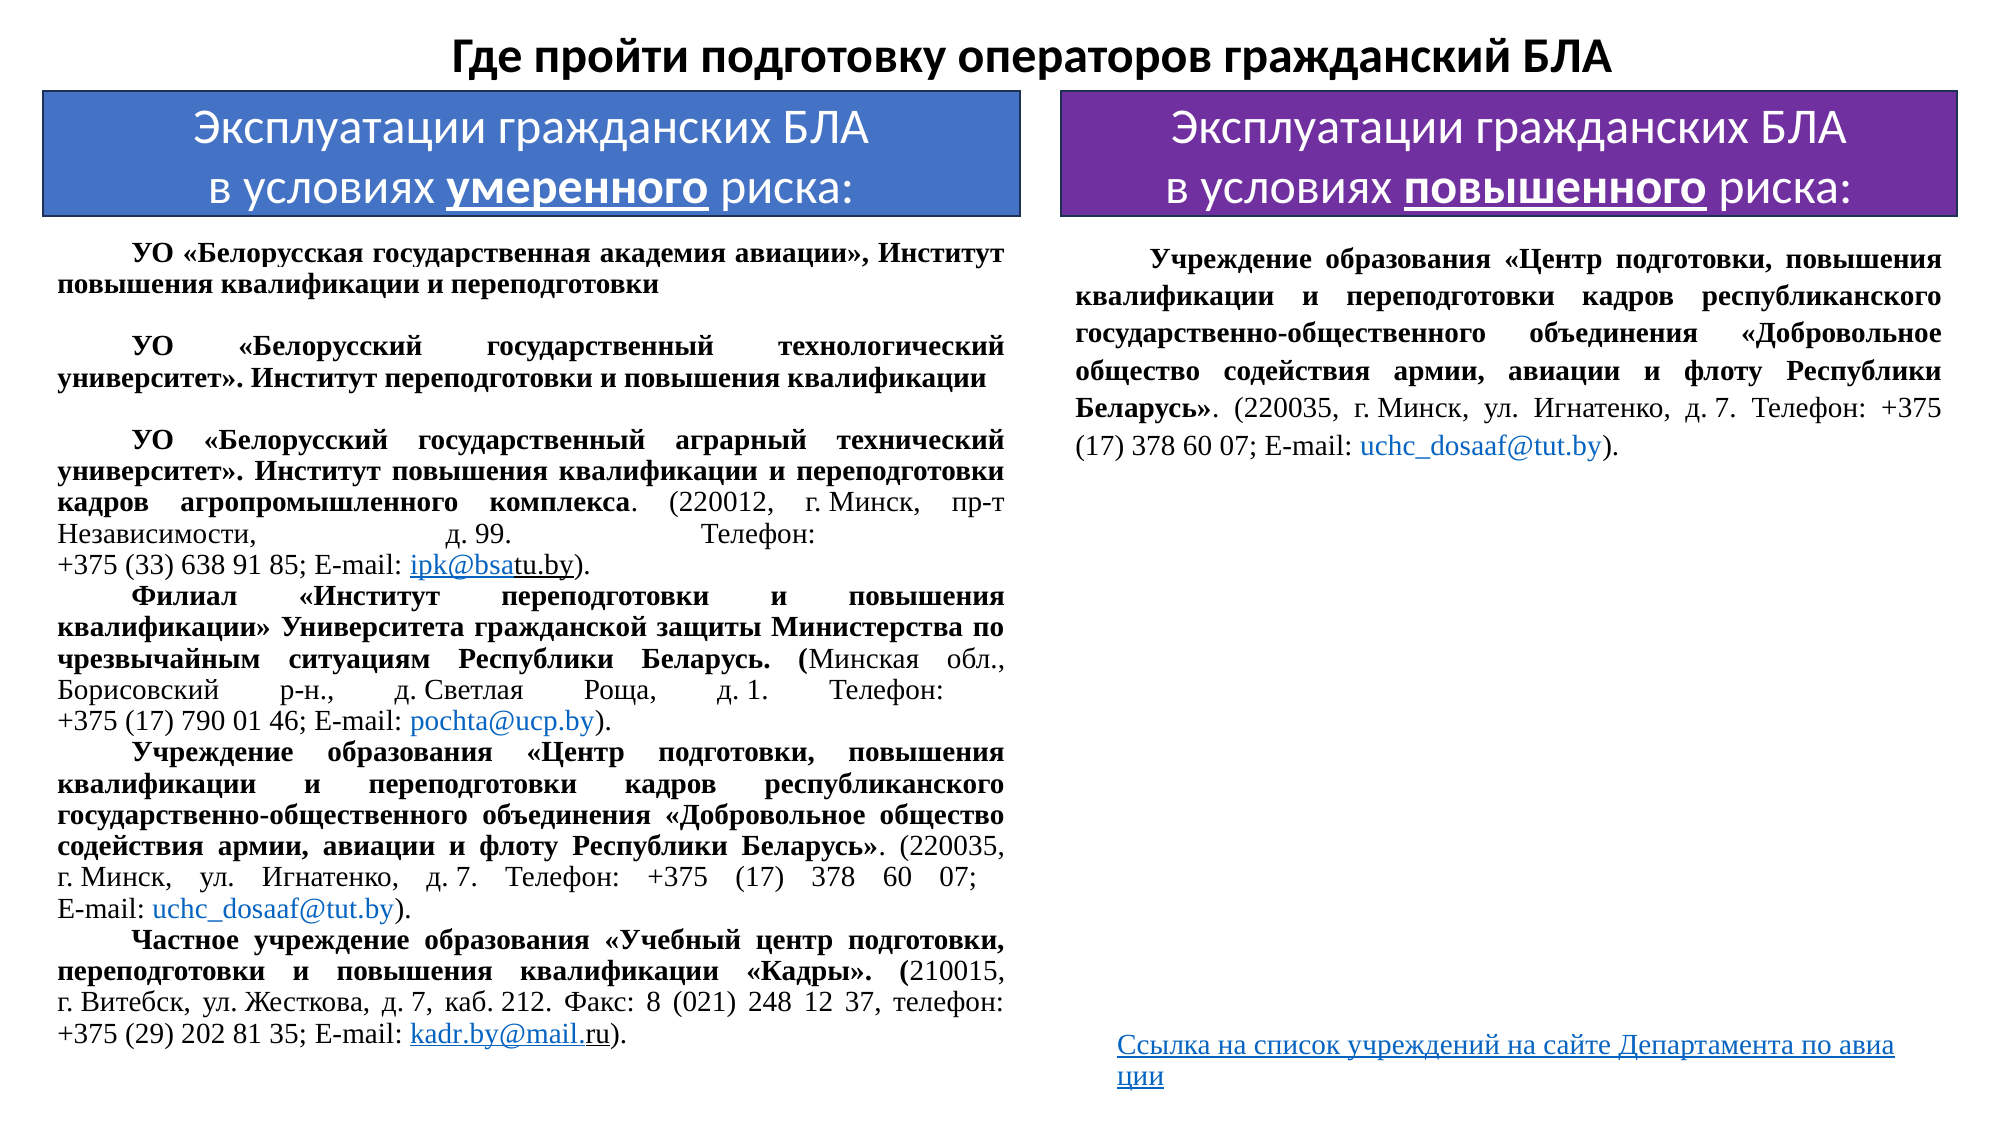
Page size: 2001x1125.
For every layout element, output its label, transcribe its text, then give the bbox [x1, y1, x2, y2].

text_box Где пройти подготовку операторов гражданский БЛА [353, 15, 1712, 91]
text_box УО «Белорусская государственная академия авиации», Институт повышения квалификации и переподготовки УО «Белорусский государственный технологический университет». Институт переподготовки и повышения квалификации УО «Белорусский государственный аграрный технический университет». Институт повышения квалификации и переподготовки кадров агропромышленного комплекса. (220012, г. Минск, пр-т Независимости, д. 99. Телефон: +375 (33) 638 91 85; E-mail: ipk@bsatu.by). Филиал «Институт переподготовки и повышения квалификации» Университета гражданской защиты Министерства по чрезвычайным ситуациям Республики Беларусь. (Минская обл., Борисовский р-н., д. Светлая Роща, д. 1. Телефон: +375 (17) 790 01 46; E-mail: pochta@ucp.by). Учреждение образования «Центр подготовки, повышения квалификации и переподготовки кадров республиканского государственно-общественного объединения «Добровольное общество содействия армии, авиации и флоту Республики Беларусь». (220035, г. Минск, ул. Игнатенко, д. 7. Телефон: +375 (17) 378 60 07; E-mail: uchc_dosaaf@tut.by). Частное учреждение образования «Учебный центр подготовки, переподготовки и повышения квалификации «Кадры». (210015, г. Витебск, ул. Жесткова, д. 7, каб. 212. Факс: 8 (021) 248 12 37, телефон: +375 (29) 202 81 35; E-mail: kadr.by@mail.ru). [42, 229, 1020, 1125]
text_box Учреждение образования «Центр подготовки, повышения квалификации и переподготовки кадров республиканского государственно-общественного объединения «Добровольное общество содействия армии, авиации и флоту Республики Беларусь». (220035, г. Минск, ул. Игнатенко, д. 7. Телефон: +375 (17) 378 60 07; E-mail: uchc_dosaaf@tut.by). Ссылка на список учреждений на сайте Департамента по авиации [1060, 229, 1958, 1068]
text_box Эксплуатации гражданских БЛА в условиях повышенного риска: [1060, 90, 1958, 217]
text_box Эксплуатации гражданских БЛА в условиях умеренного риска: [42, 90, 1021, 217]
